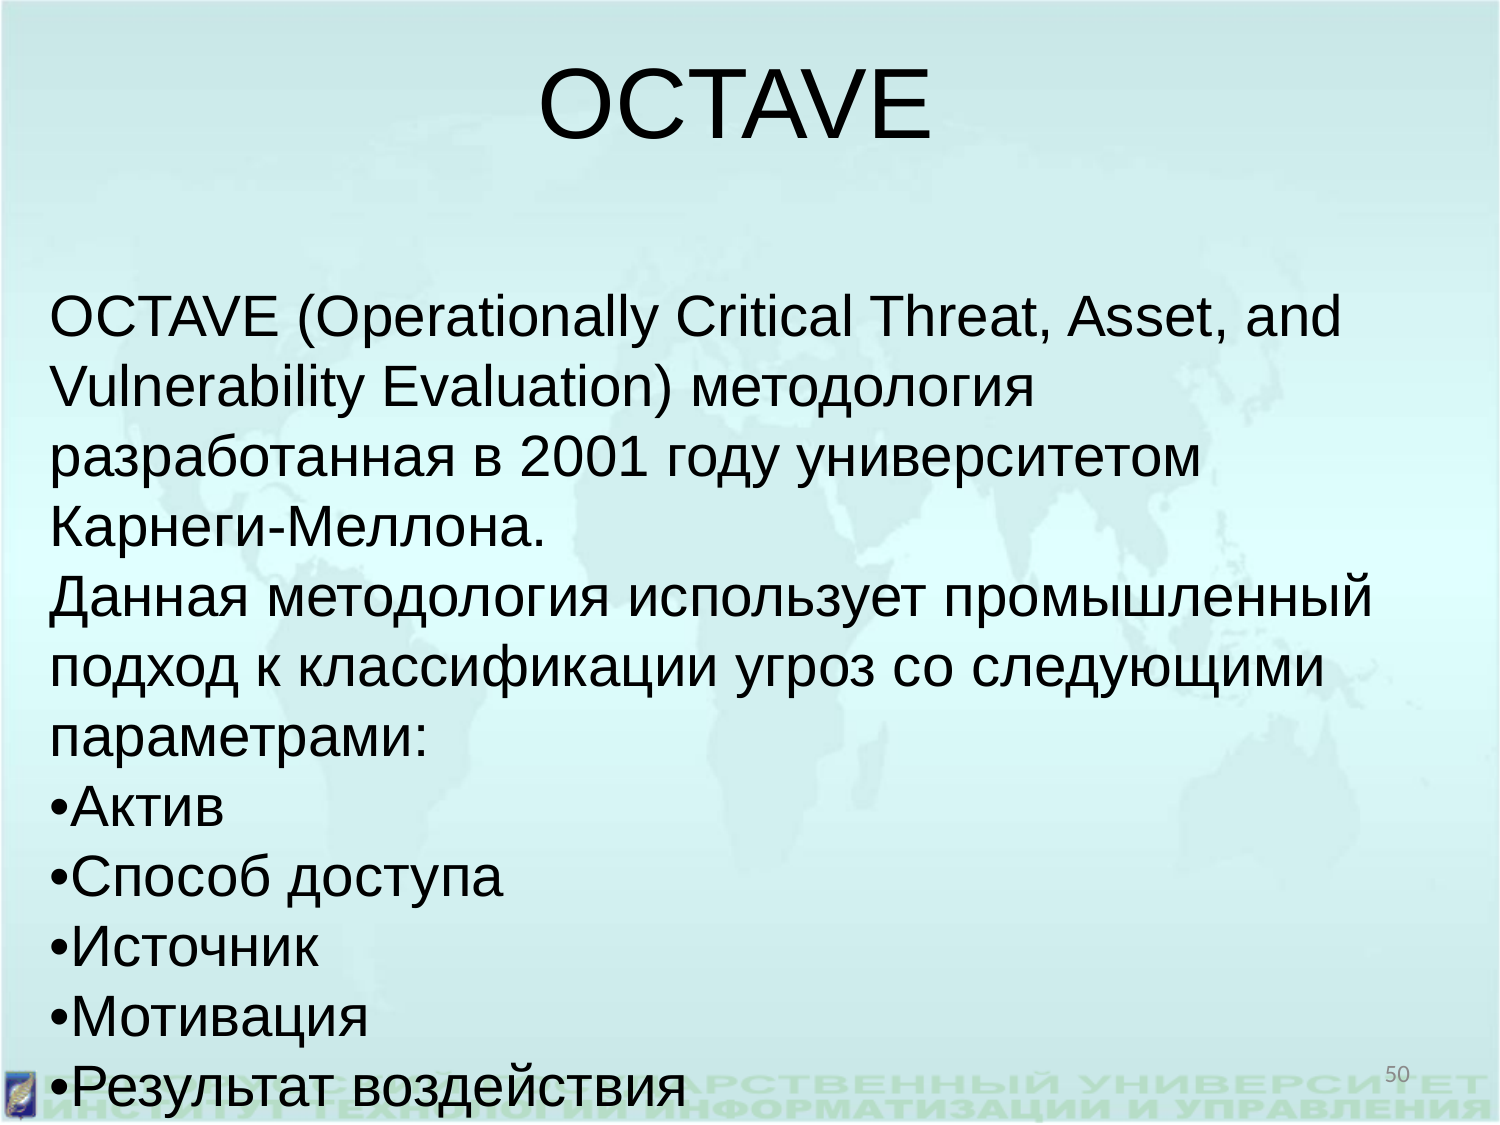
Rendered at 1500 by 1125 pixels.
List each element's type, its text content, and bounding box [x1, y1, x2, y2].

footer [512, 1042, 988, 1103]
slide_number 50 [1074, 1042, 1425, 1103]
text_box OCTAVE OCTAVE (Operationally Critical Threat, Asset, and Vulnerability Evaluation) методология разработанная в 2001 году университетом Карнеги-Меллона. Данная методология использует промышленный подход к классификации угроз со следующими параметрами: •Актив •Способ доступа •Источник •Мотивация •Результат воздействия [35, 30, 1465, 1125]
picture [0, 0, 1500, 1125]
